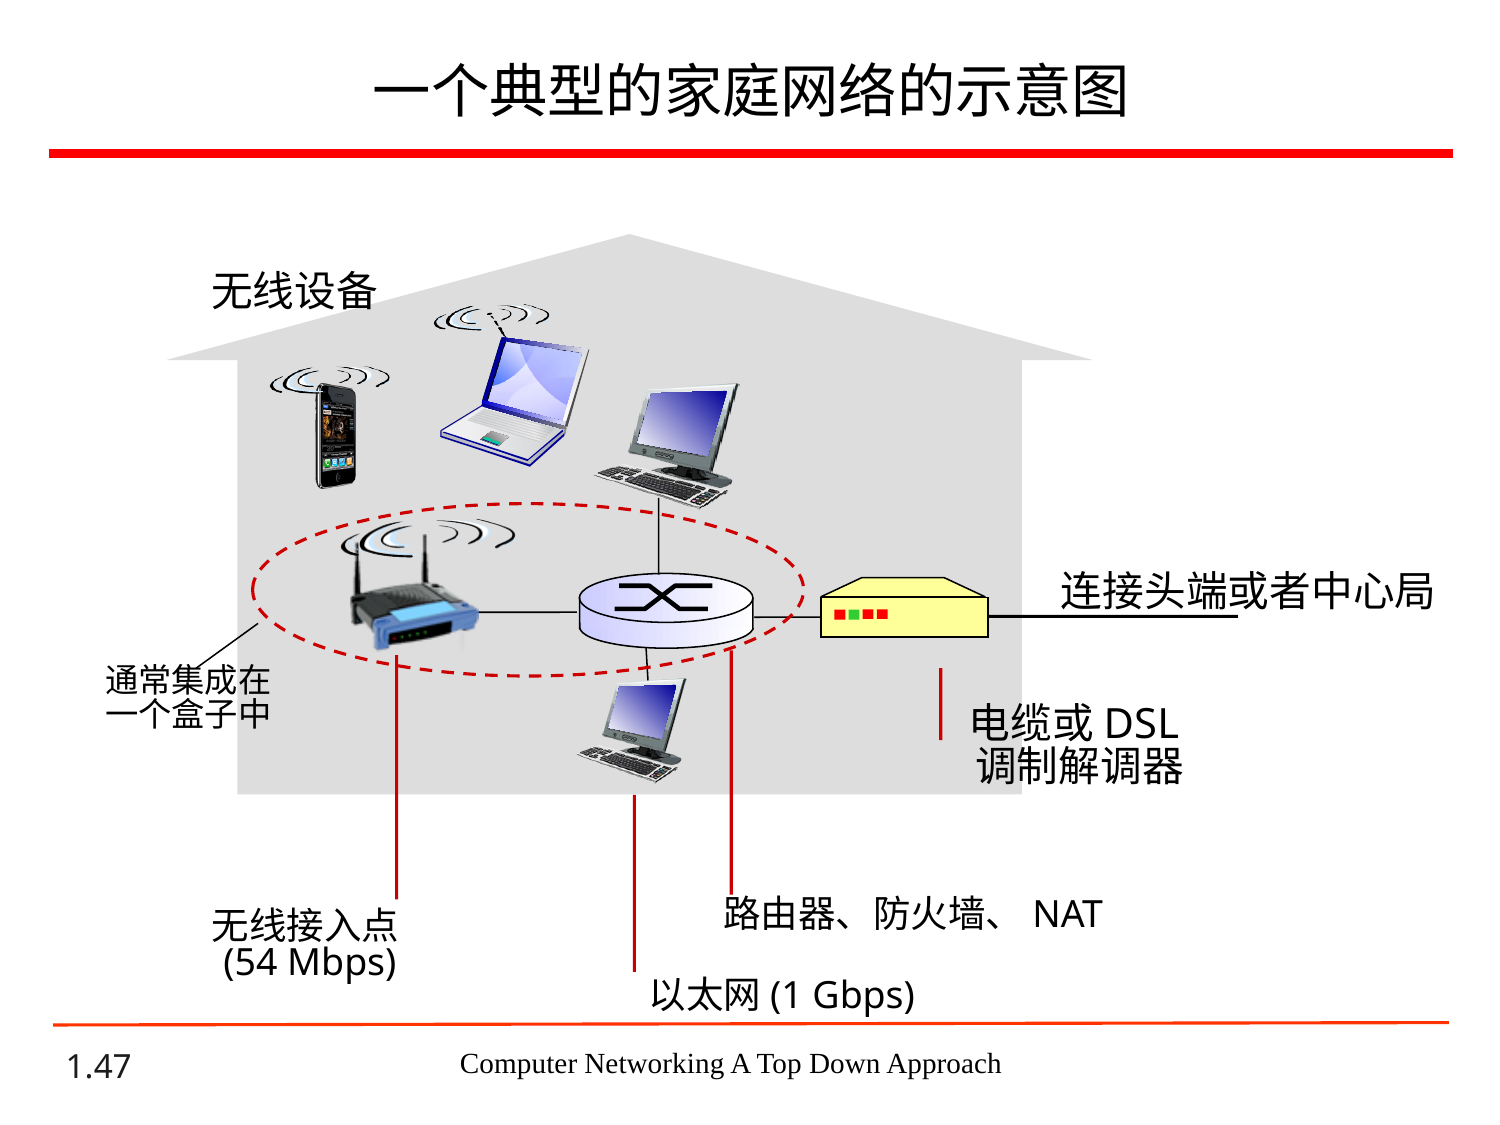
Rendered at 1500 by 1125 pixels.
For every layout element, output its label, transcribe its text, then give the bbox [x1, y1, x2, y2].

text_box 连接头端或者中心局 [1022, 565, 1487, 623]
text_box [237, 357, 553, 621]
text_box 无线设备 [196, 257, 393, 323]
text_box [549, 673, 690, 791]
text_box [633, 794, 1115, 1024]
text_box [339, 516, 516, 652]
text_box [429, 671, 545, 795]
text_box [1140, 667, 1206, 799]
title 一个典型的家庭网络的示意图 [51, 33, 1452, 146]
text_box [708, 649, 1135, 943]
text_box [391, 503, 801, 677]
text_box [593, 357, 1022, 576]
text_box [621, 668, 647, 672]
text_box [194, 654, 426, 992]
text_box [432, 300, 590, 470]
text_box [297, 638, 333, 653]
text_box [166, 234, 1093, 361]
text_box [558, 377, 744, 519]
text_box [579, 573, 755, 649]
text_box [252, 528, 334, 651]
text_box [648, 658, 703, 793]
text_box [269, 364, 391, 490]
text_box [759, 577, 1239, 638]
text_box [84, 623, 292, 742]
